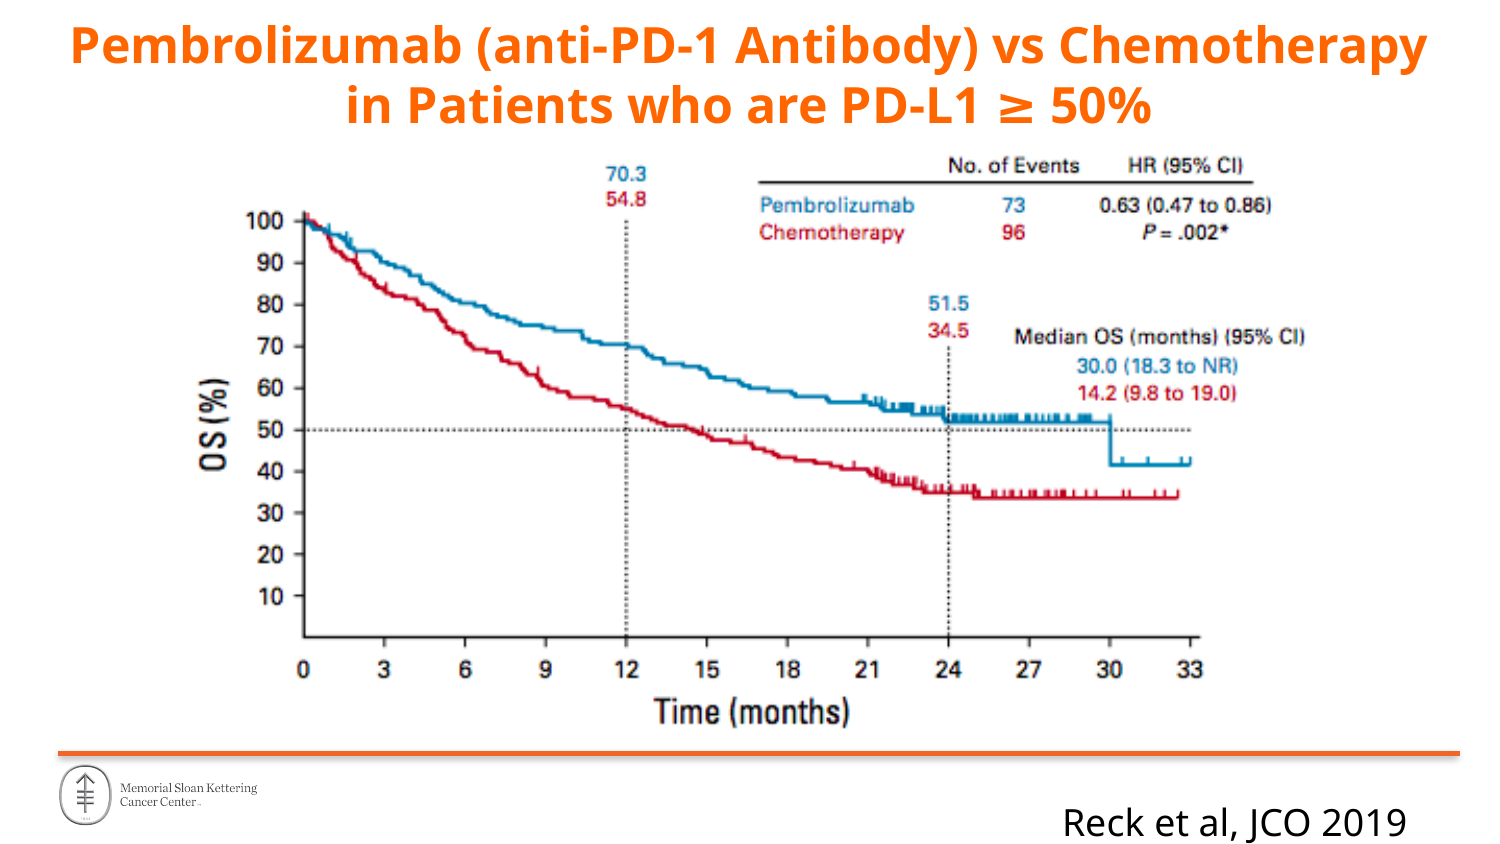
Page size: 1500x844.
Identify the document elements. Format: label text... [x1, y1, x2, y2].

picture [58, 763, 258, 826]
text_box Reck et al, JCO 2019 [1047, 791, 1423, 844]
picture [178, 142, 1321, 739]
title Pembrolizumab (anti-PD-1 Antibody) vs Chemotherapy in Patients who are PD-L1 ≥ 50% [49, 0, 1449, 152]
